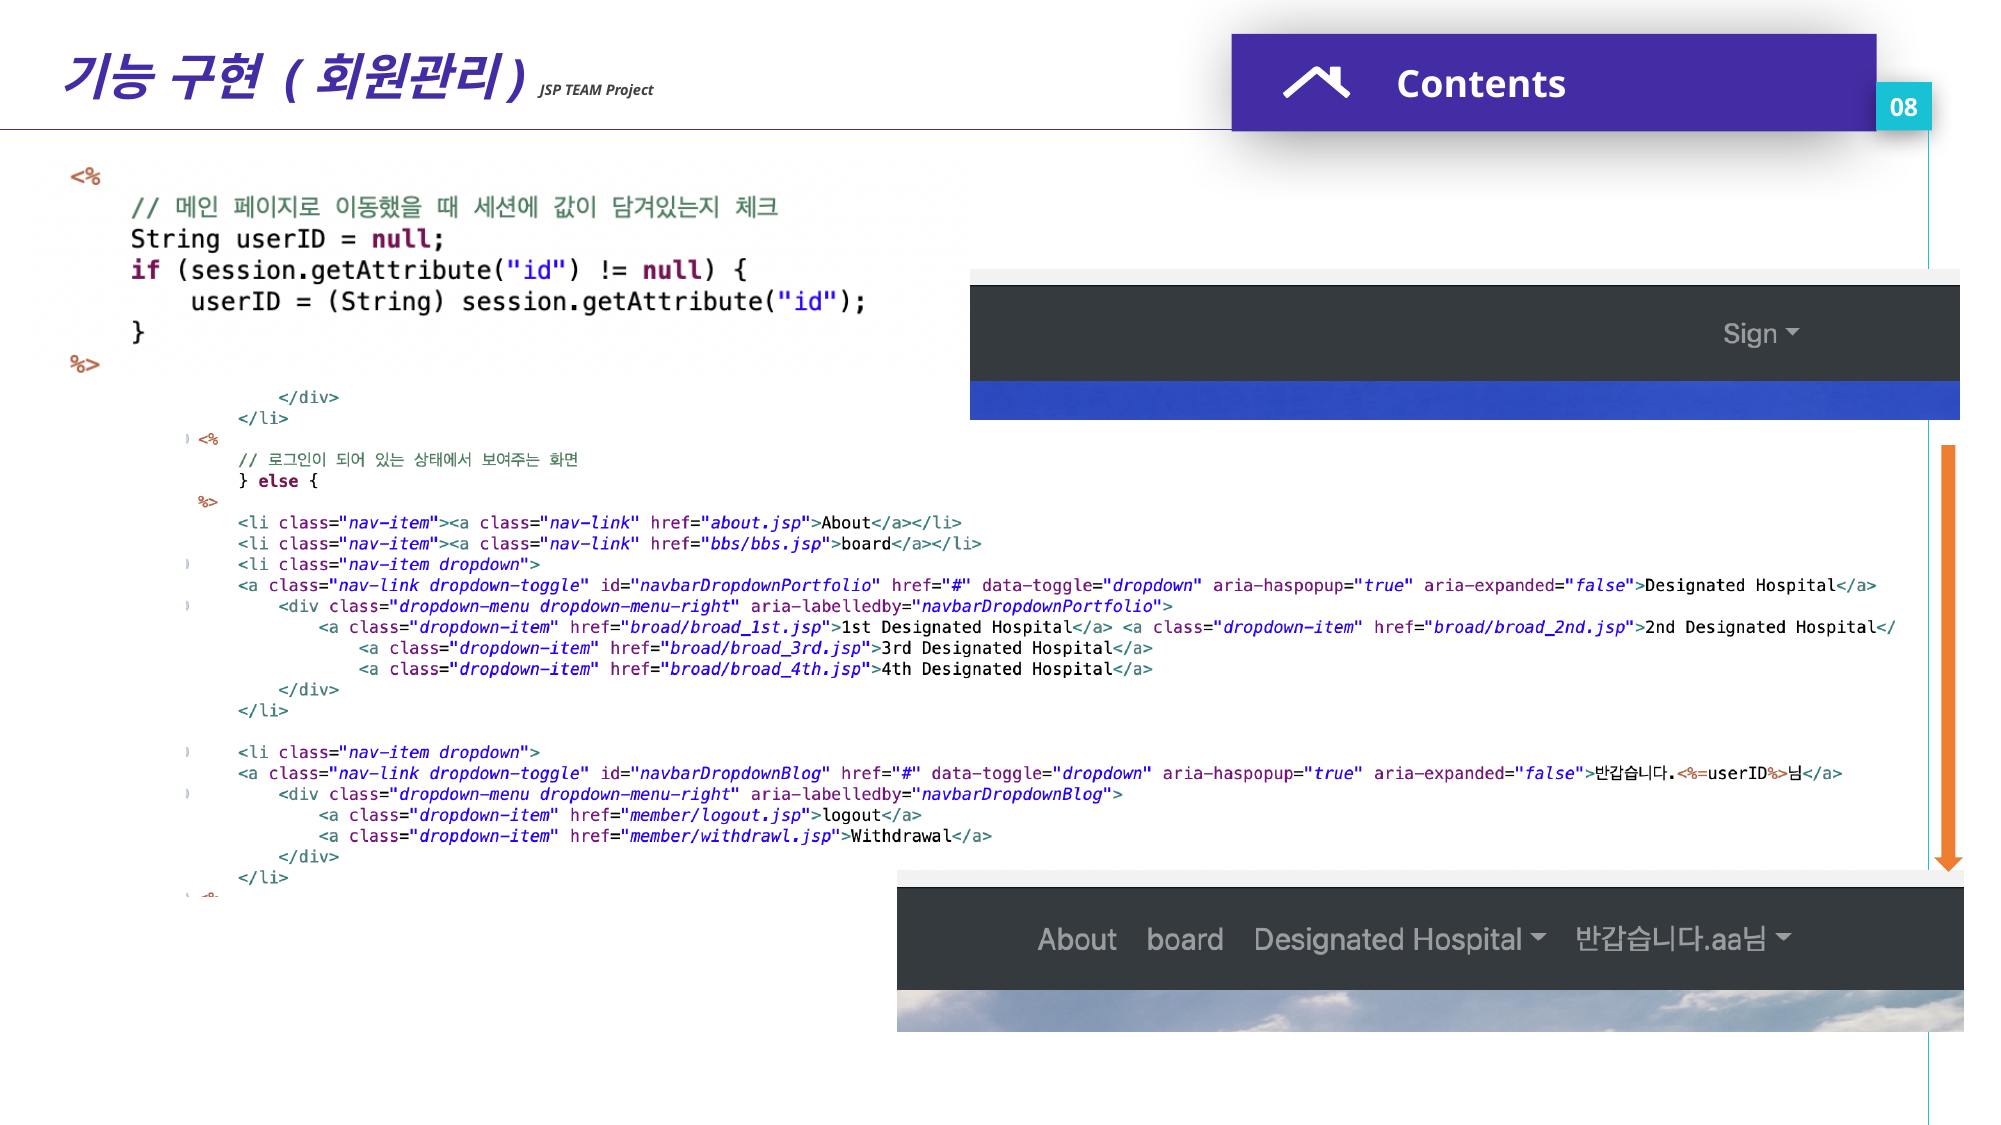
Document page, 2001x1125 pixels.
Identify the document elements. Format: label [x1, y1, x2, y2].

text_box [1934, 445, 1963, 870]
text_box [0, 33, 1932, 1125]
picture [29, 160, 1964, 1032]
